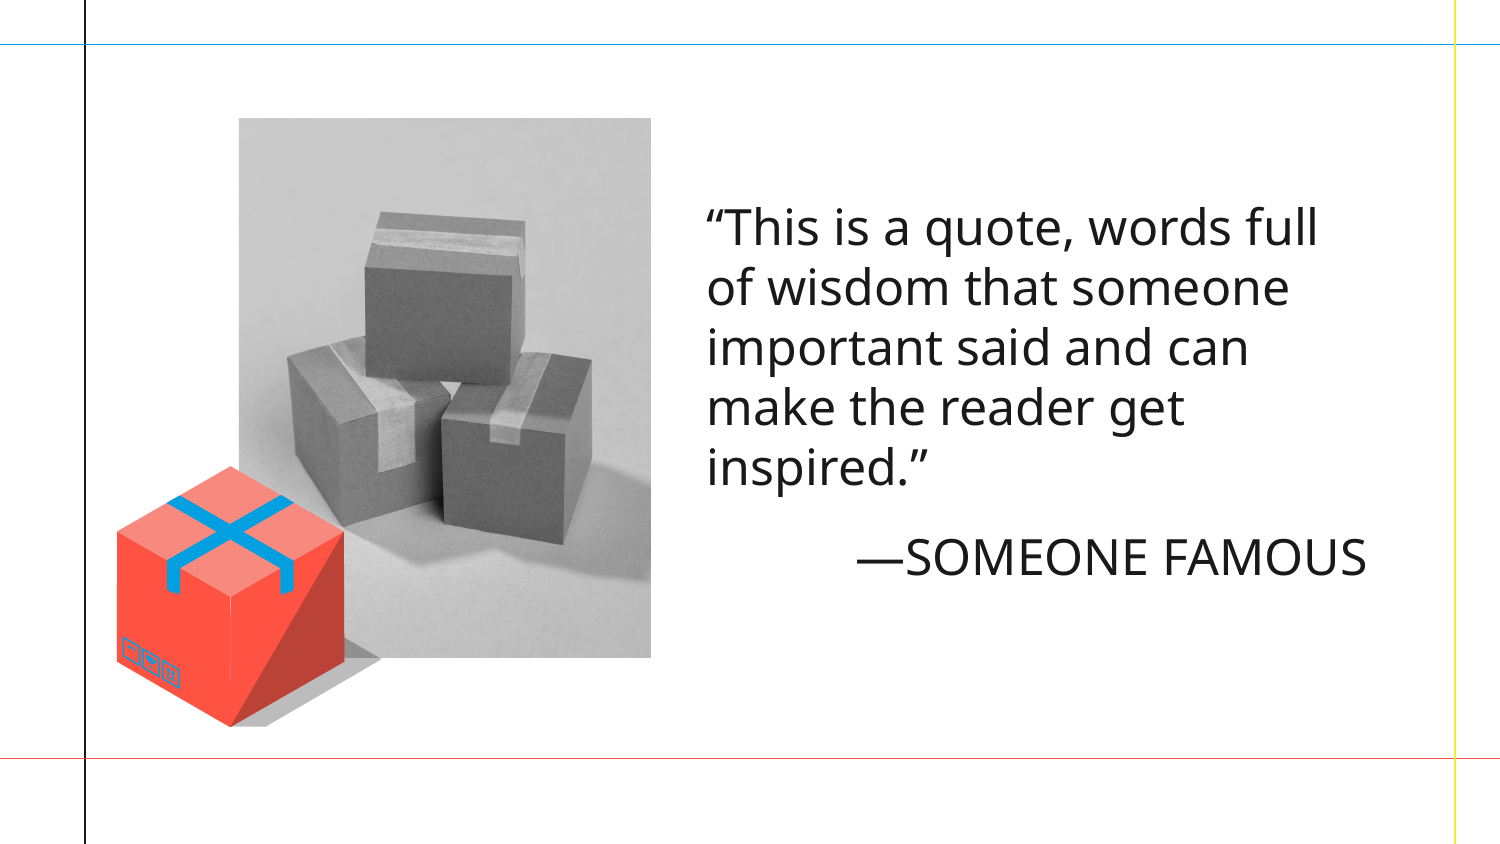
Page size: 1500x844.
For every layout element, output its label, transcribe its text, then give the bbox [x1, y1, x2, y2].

picture [238, 118, 652, 659]
title —SOMEONE FAMOUS [691, 510, 1383, 605]
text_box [116, 465, 382, 728]
subtitle “This is a quote, words full of wisdom that someone important said and can make the reader get inspired.” [691, 239, 1383, 510]
